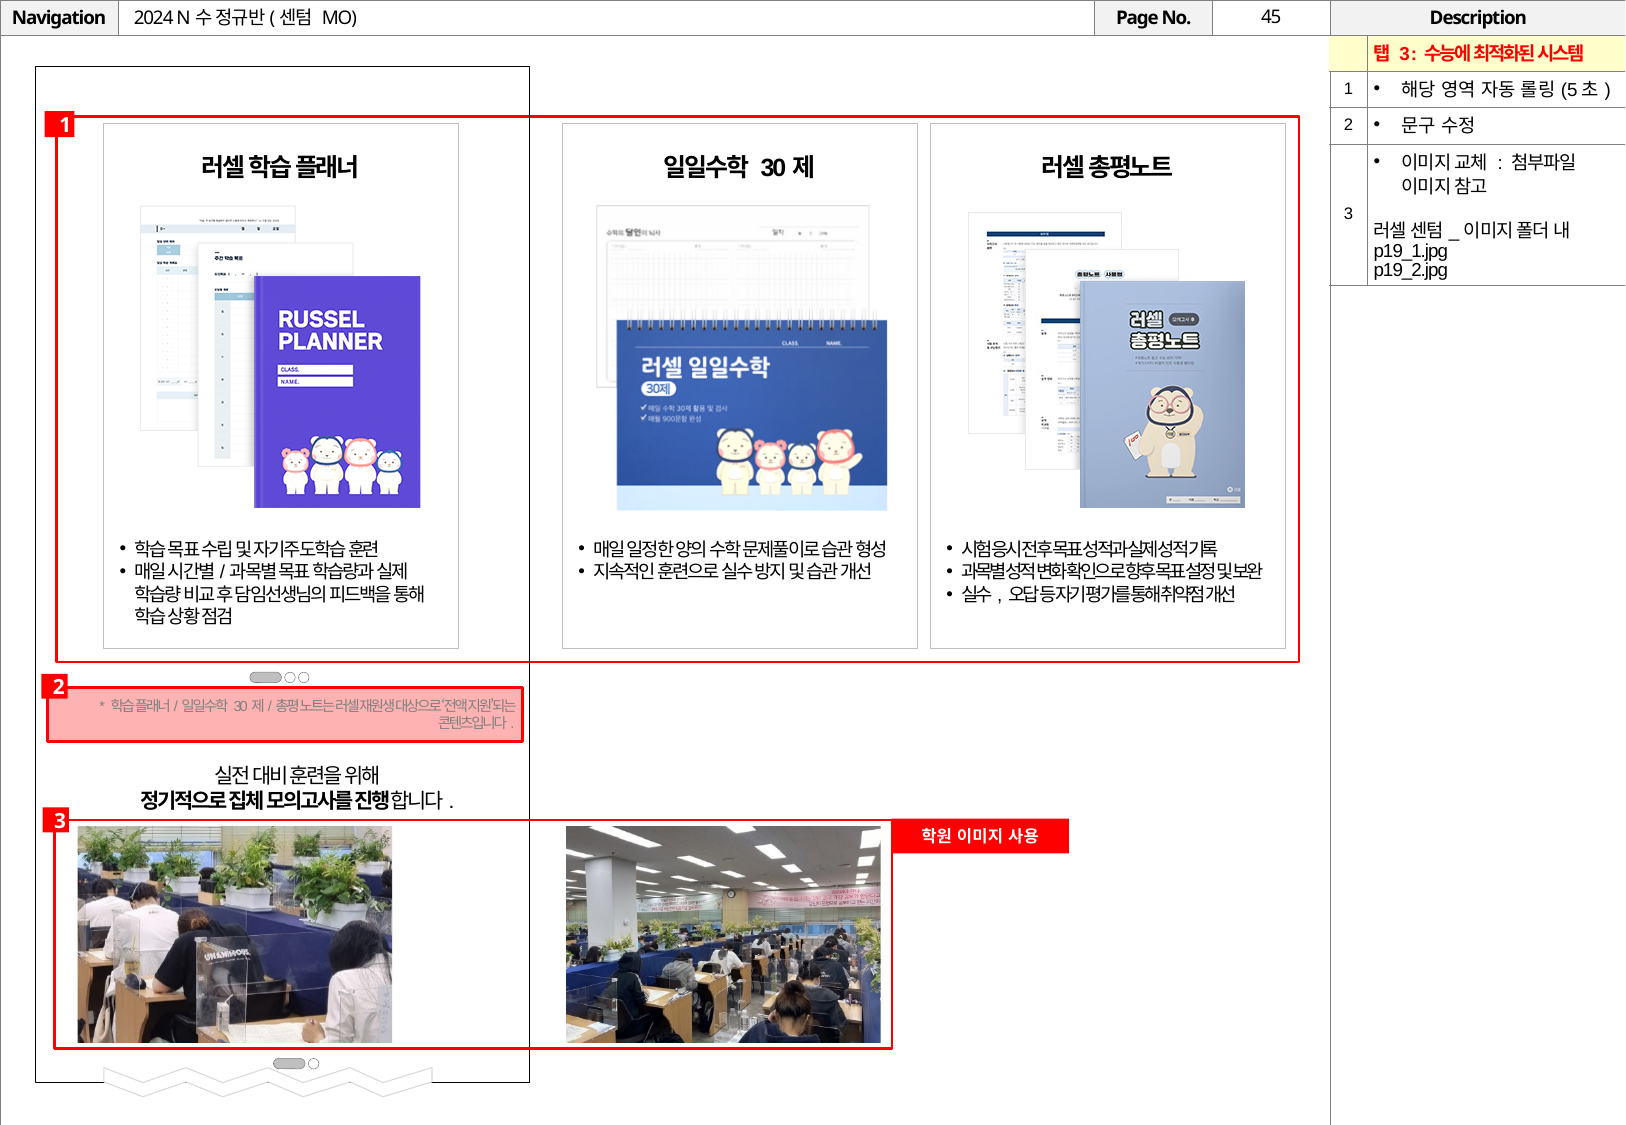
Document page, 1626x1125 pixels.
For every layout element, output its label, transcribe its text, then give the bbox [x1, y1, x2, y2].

text_box [530, 114, 1301, 664]
table_cell 문구 수정 [1368, 108, 1625, 144]
text_box * 학습 플래너/일일수학 30제/총평 노트는 러셀 재원생 대상으로 ‘전액 지원’되는 콘텐츠입니다. [35, 689, 530, 740]
picture [565, 826, 881, 1044]
text_box [101, 1065, 435, 1099]
text_box [52, 818, 894, 1051]
text_box [298, 672, 310, 683]
text_box 학원 이미지 사용 [890, 817, 1071, 855]
table_cell 해당 영역 자동 롤링(5초) [1368, 72, 1625, 107]
table_header 탭 3 : 수능에 최적화된 시스템 [1368, 36, 1625, 71]
text_box [273, 1058, 306, 1069]
text_box [249, 672, 282, 683]
text_box [308, 1058, 319, 1070]
text_box 실전 대비 훈련을 위해 정기적으로 집체 모의고사를 진행합니다. [54, 755, 541, 818]
text_box 2 [39, 672, 70, 689]
table_cell 3 [1329, 145, 1367, 285]
text_box [35, 740, 530, 1083]
picture [967, 211, 1246, 509]
picture [591, 205, 888, 511]
picture [138, 205, 421, 511]
table_cell 2 [1329, 108, 1367, 144]
text_box [35, 66, 530, 689]
title 2024 N수 정규반(센텀 MO) [118, 0, 1097, 35]
text_box 3 [41, 805, 71, 834]
table_cell 이미지 교체 : 첨부파일 이미지 참고 러셀 센텀_이미지 폴더 내 p19_1.jpg p19_2.jpg [1368, 145, 1625, 285]
text_box [284, 672, 296, 683]
picture [77, 826, 393, 1044]
table_cell 1 [1329, 72, 1367, 107]
table_header [1329, 36, 1367, 71]
